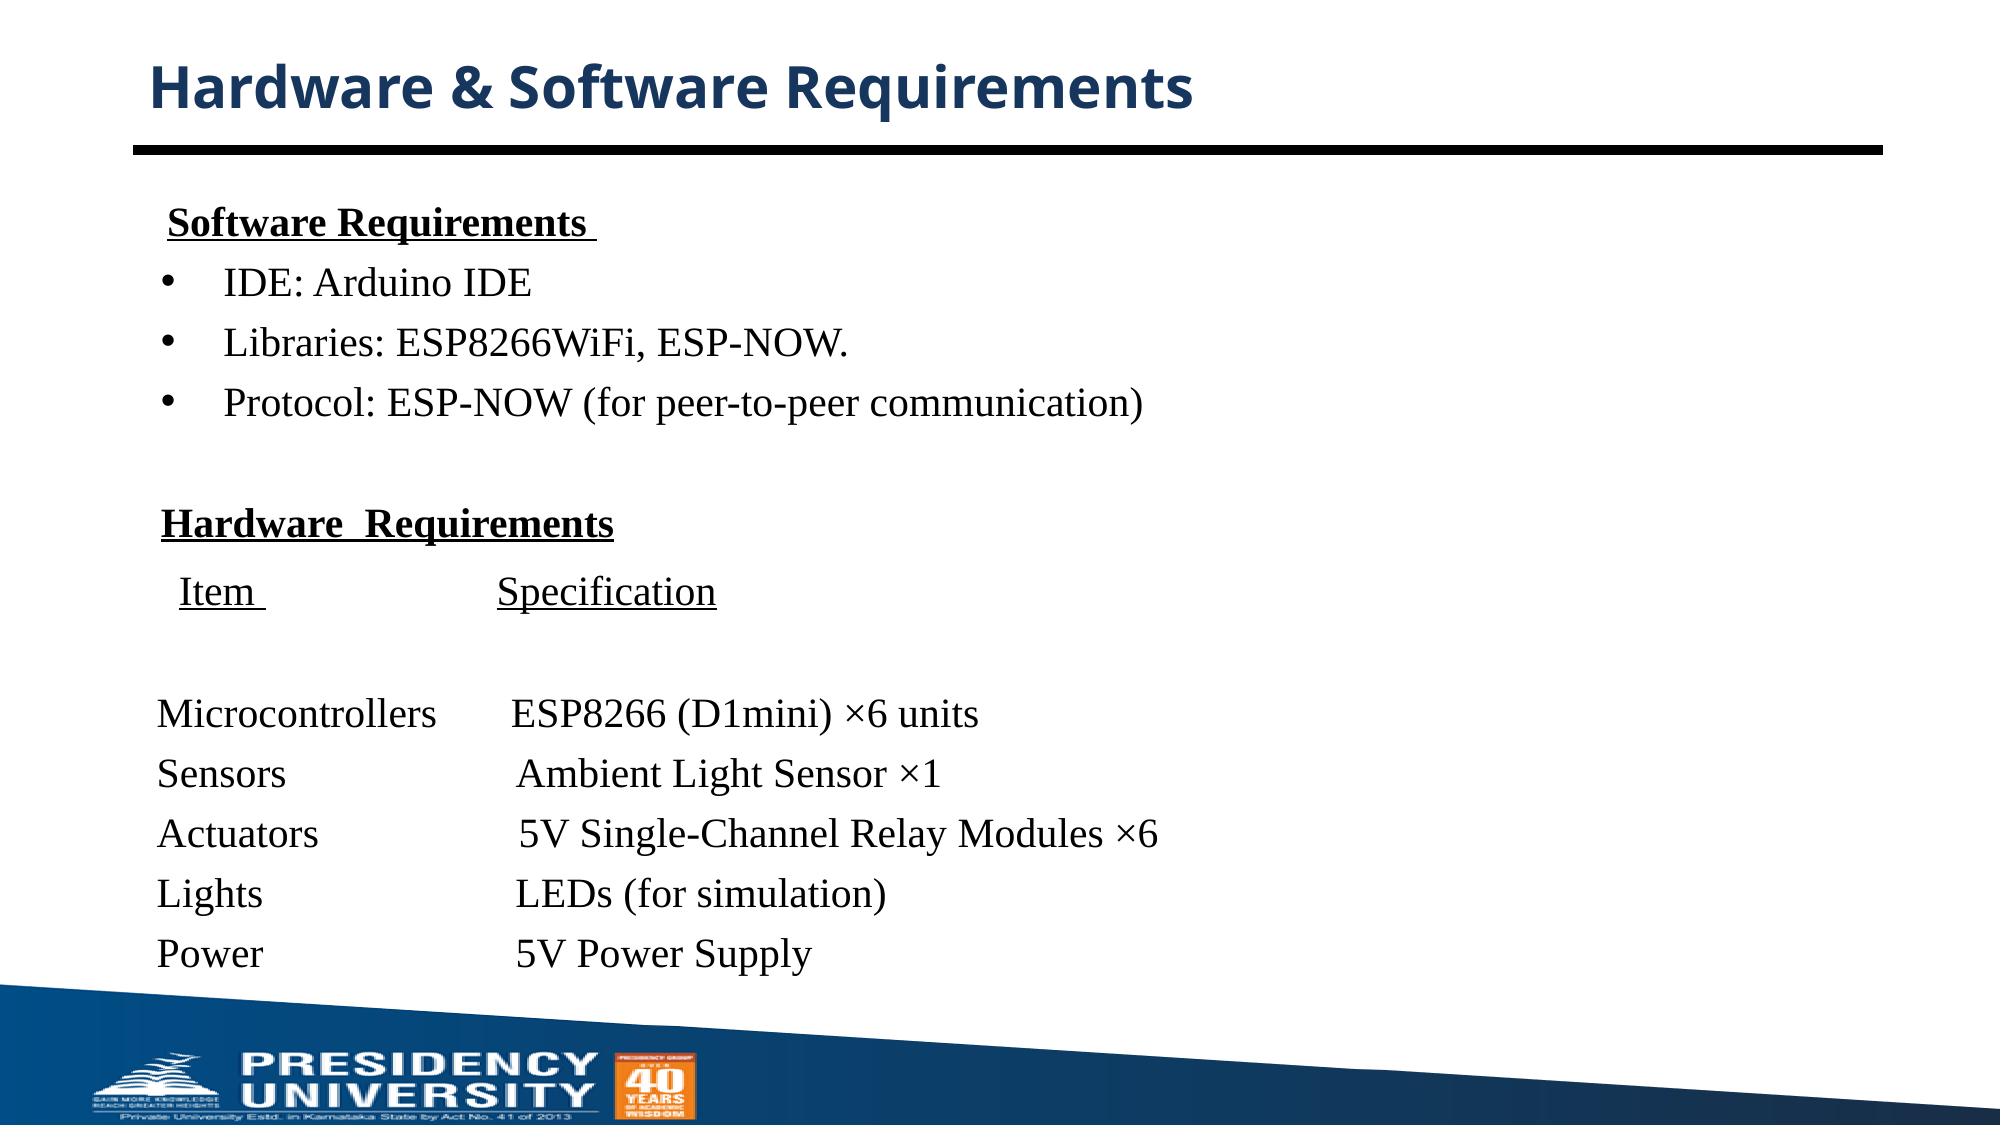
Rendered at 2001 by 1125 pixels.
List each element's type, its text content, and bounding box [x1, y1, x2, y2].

title Hardware & Software Requirements [133, 45, 1884, 125]
list Software Requirements IDE: Arduino IDE Libraries: ESP8266WiFi, ESP-NOW. Protocol: ESP-NOW (for peer-to-peer communication) Hardware Requirements Item Specification Microcontrollers ESP8266 (D1mini) ×6 units Sensors Ambient Light Sensor ×1 Actuators 5V Single-Channel Relay Modules ×6 Lights LEDs (for simulation) Power 5V Power Supply [133, 187, 1884, 1000]
picture [0, 982, 2000, 1125]
